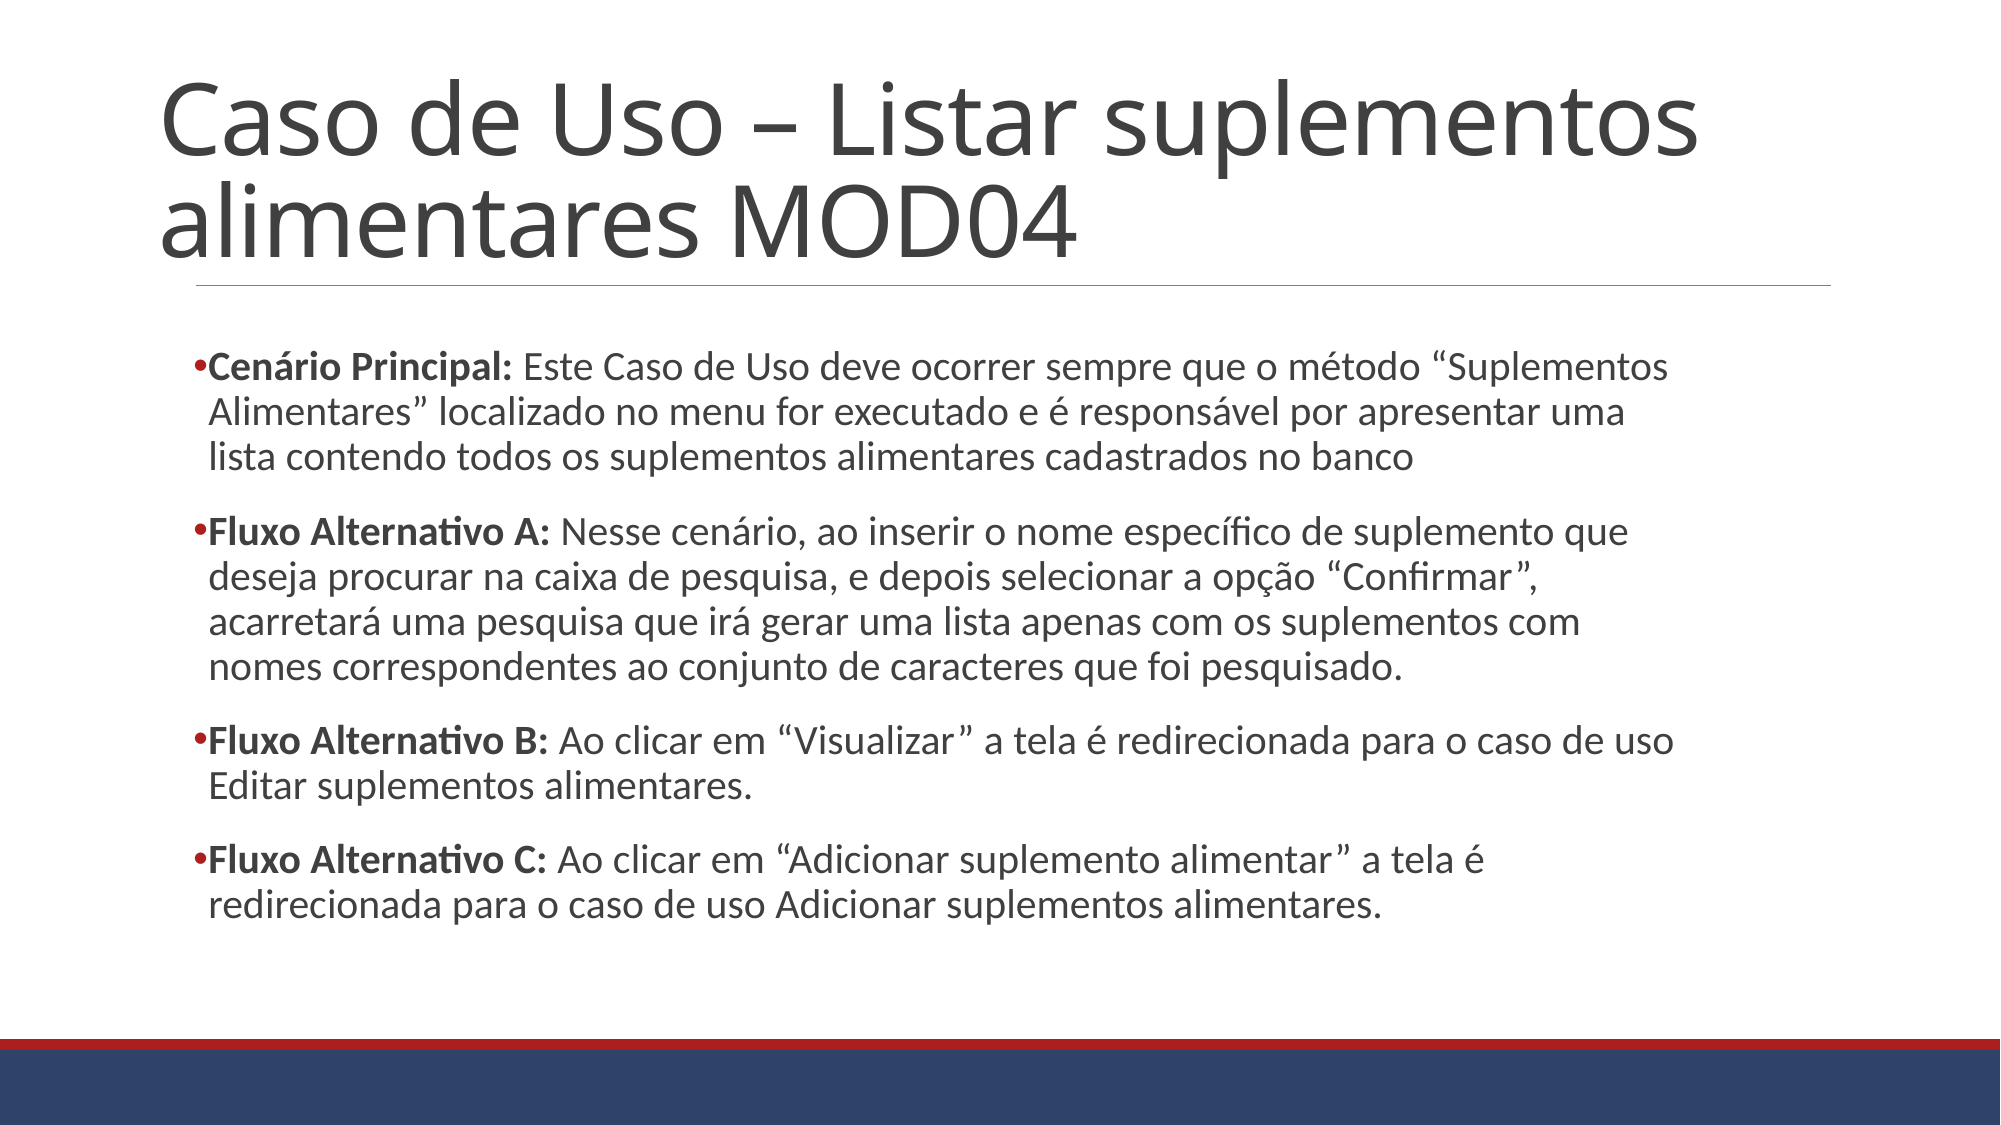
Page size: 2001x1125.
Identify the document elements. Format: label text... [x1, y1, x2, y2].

list Cenário Principal: Este Caso de Uso deve ocorrer sempre que o método “Suplementos Alimentares” localizado no menu for executado e é responsável por apresentar uma lista contendo todos os suplementos alimentares cadastrados no banco Fluxo Alternativo A: Nesse cenário, ao inserir o nome específico de suplemento que deseja procurar na caixa de pesquisa, e depois selecionar a opção “Confirmar”, acarretará uma pesquisa que irá gerar uma lista apenas com os suplementos com nomes correspondentes ao conjunto de caracteres que foi pesquisado. Fluxo Alternativo B: Ao clicar em “Visualizar” a tela é redirecionada para o caso de uso Editar suplementos alimentares. Fluxo Alternativo C: Ao clicar em “Adicionar suplemento alimentar” a tela é redirecionada para o caso de uso Adicionar suplementos alimentares. [193, 337, 1699, 950]
title Caso de Uso – Listar suplementos alimentares MOD04 [143, 47, 1830, 285]
